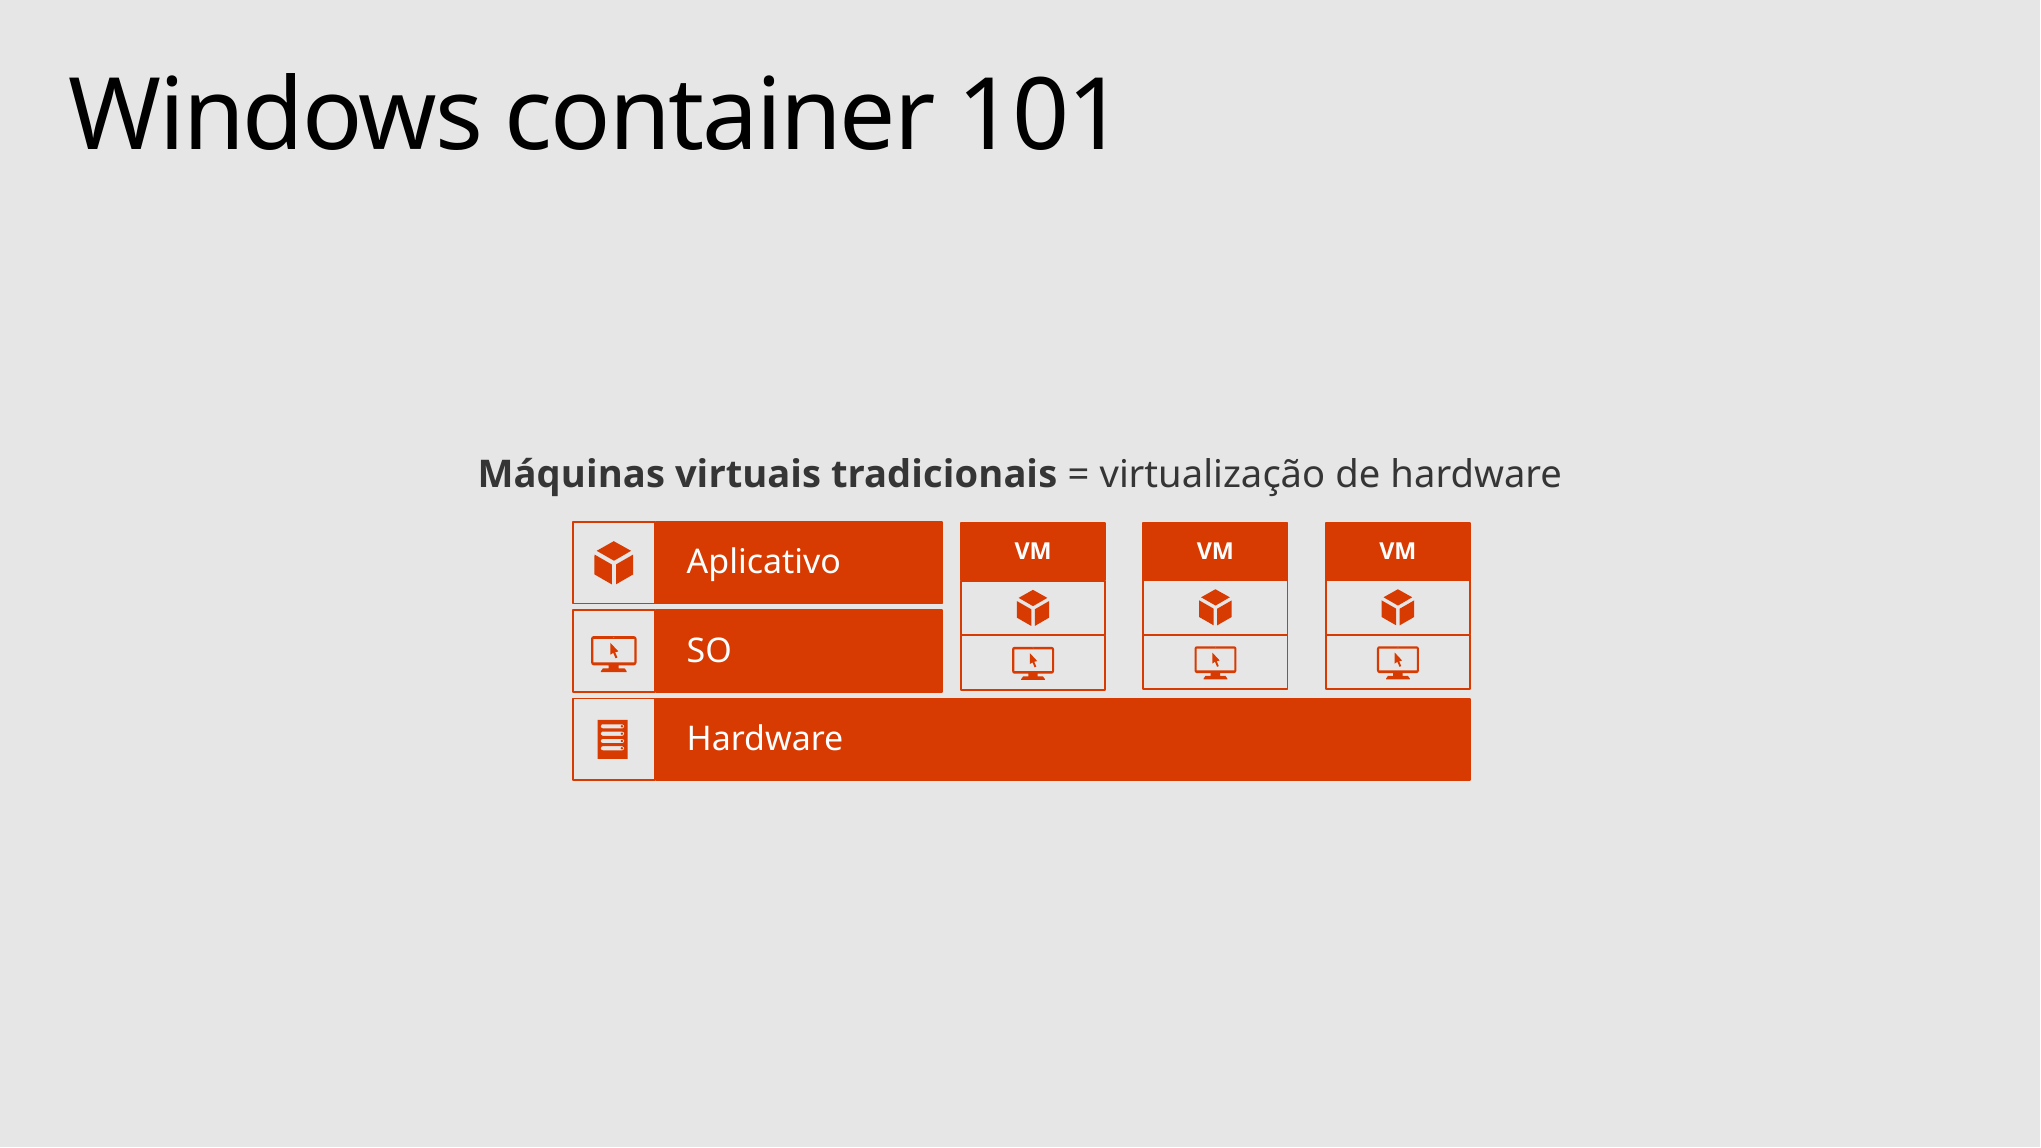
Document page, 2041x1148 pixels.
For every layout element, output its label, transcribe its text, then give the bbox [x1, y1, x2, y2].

text_box SO [656, 609, 943, 693]
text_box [572, 698, 656, 781]
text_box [572, 609, 656, 693]
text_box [572, 521, 656, 604]
title Windows container 101 [45, 48, 1996, 199]
text_box Aplicativo [656, 521, 943, 604]
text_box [960, 522, 1471, 691]
text_box Hardware [656, 698, 1471, 781]
text_box Máquinas virtuais tradicionais = virtualização de hardware [0, 454, 2041, 521]
